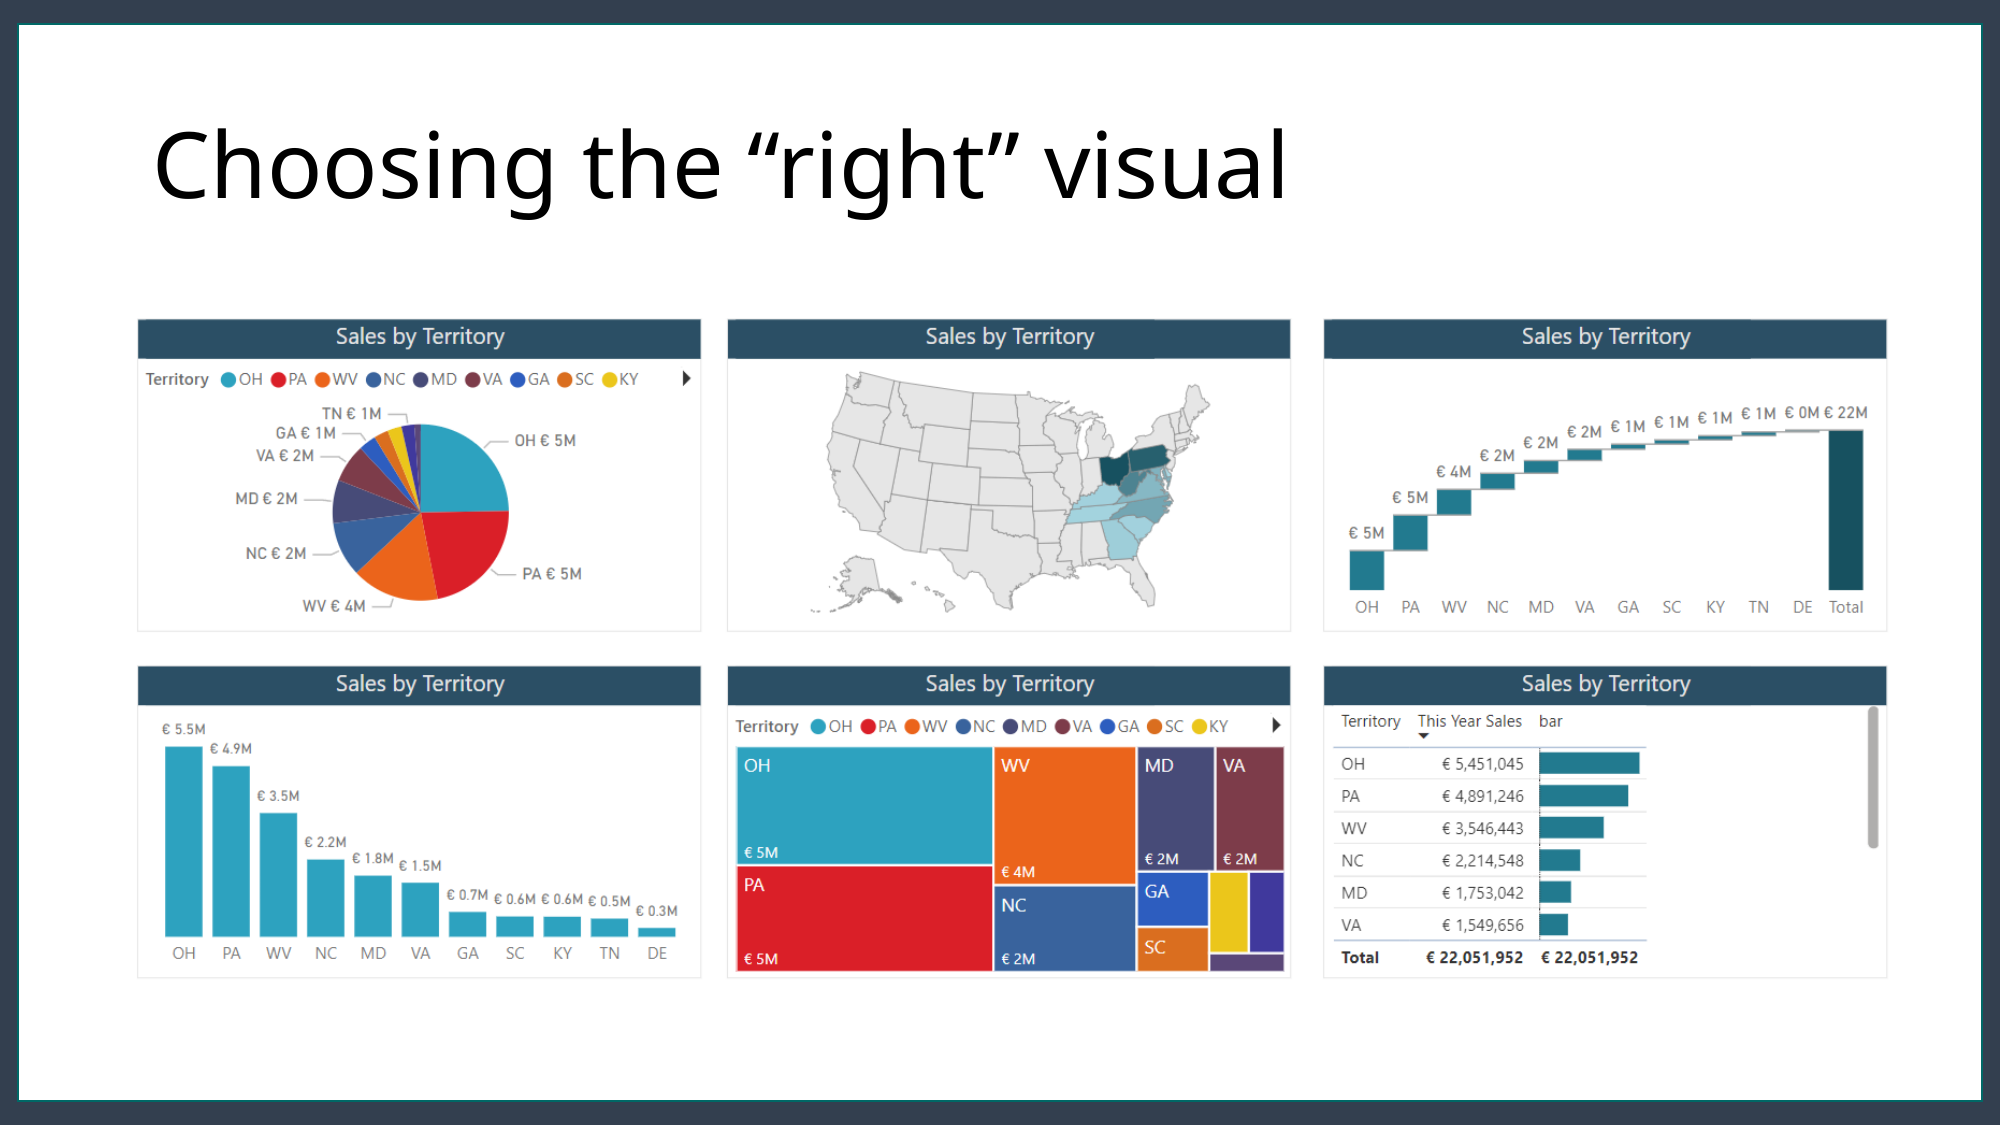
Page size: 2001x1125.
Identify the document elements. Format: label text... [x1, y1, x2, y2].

title Choosing the “right” visual [137, 59, 1863, 278]
picture [120, 301, 1913, 1003]
text_box [17, 23, 1983, 1102]
